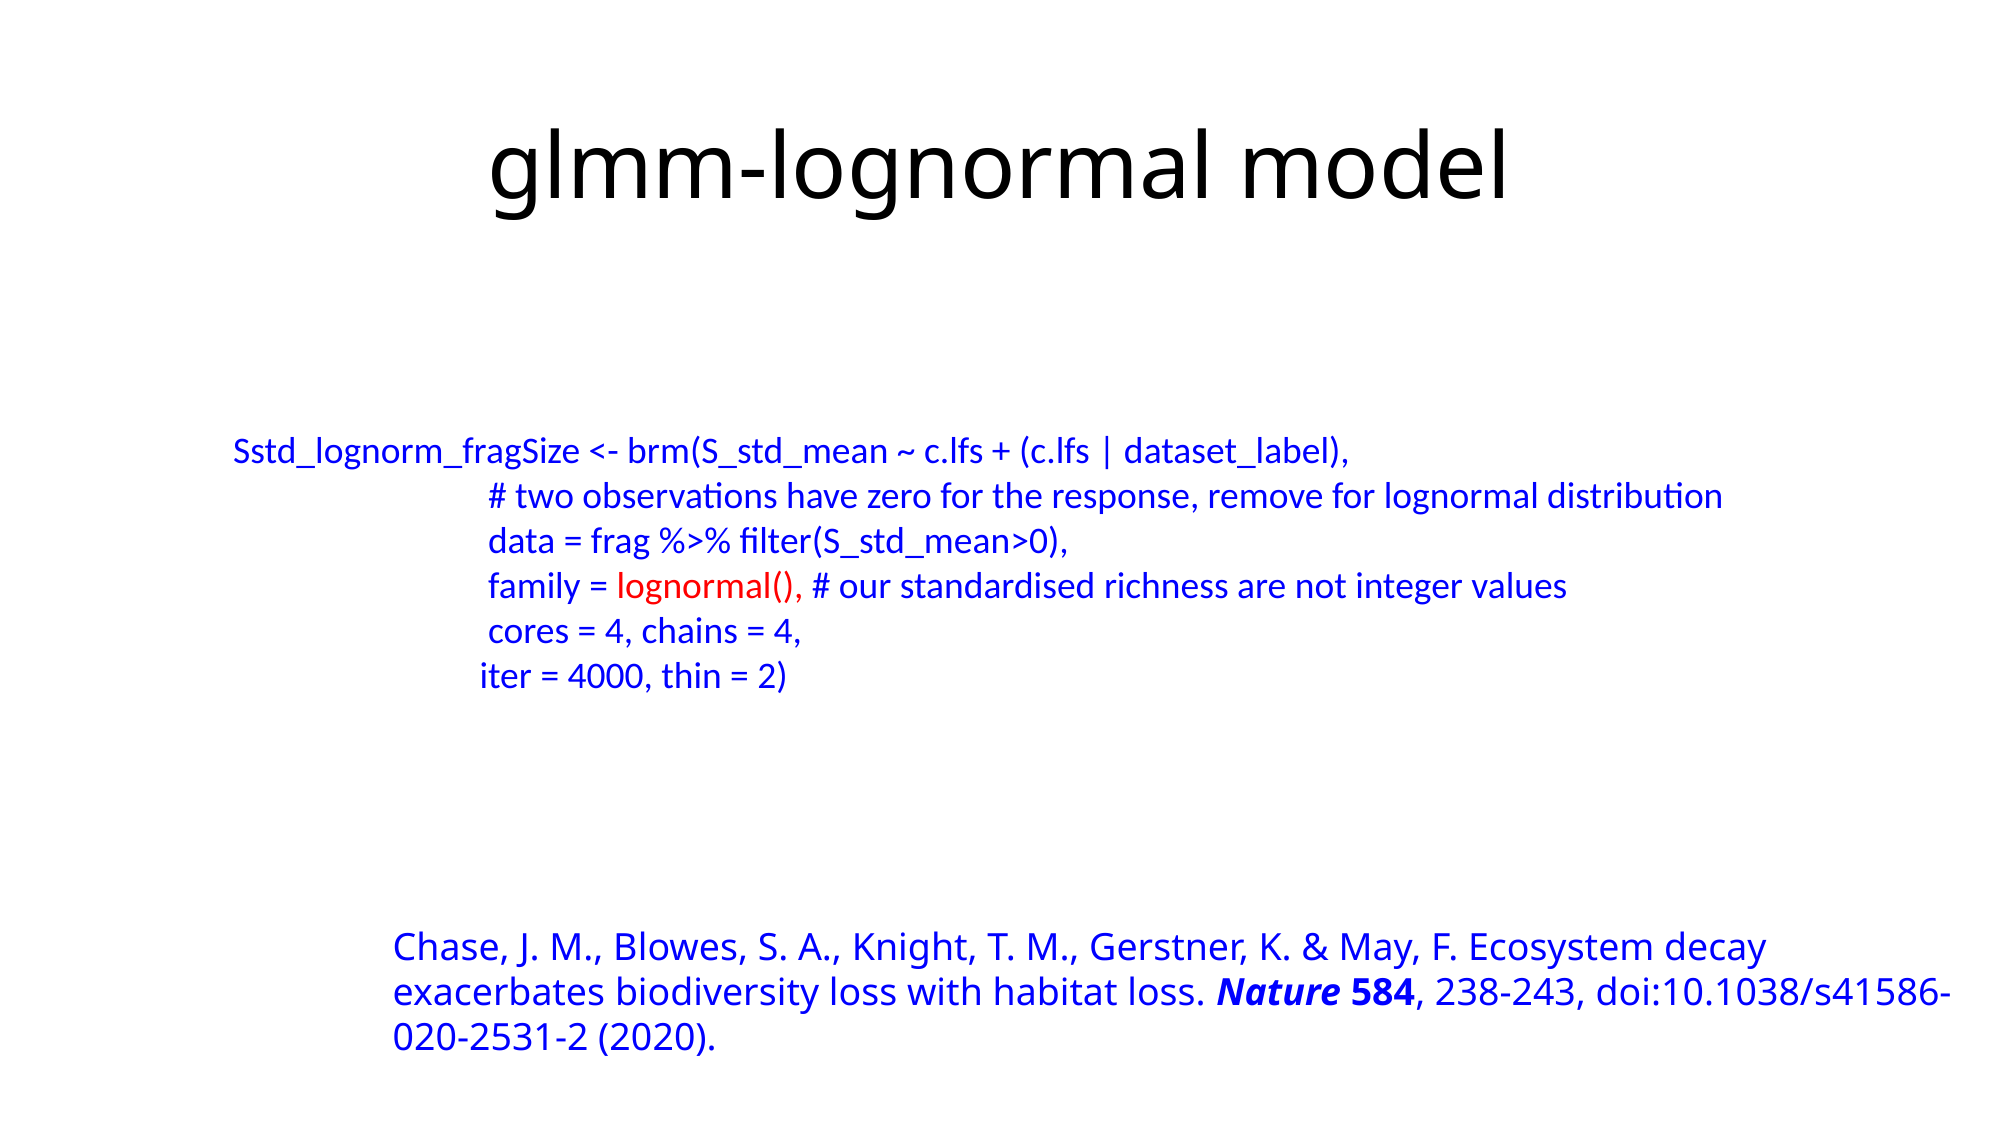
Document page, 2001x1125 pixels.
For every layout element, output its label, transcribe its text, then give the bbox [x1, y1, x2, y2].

text_box Sstd_lognorm_fragSize <- brm(S_std_mean ~ c.lfs + (c.lfs | dataset_label), # two observations have zero for the response, remove for lognormal distribution data = frag %>% filter(S_std_mean>0), family = lognormal(), # our standardised richness are not integer values cores = 4, chains = 4, iter = 4000, thin = 2) [218, 418, 1910, 704]
text_box Chase, J. M., Blowes, S. A., Knight, T. M., Gerstner, K. & May, F. Ecosystem decay exacerbates biodiversity loss with habitat loss. Nature 584, 238-243, doi:10.1038/s41586-020-2531-2 (2020). [377, 915, 2000, 1066]
title glmm-lognormal model [137, 59, 1863, 278]
